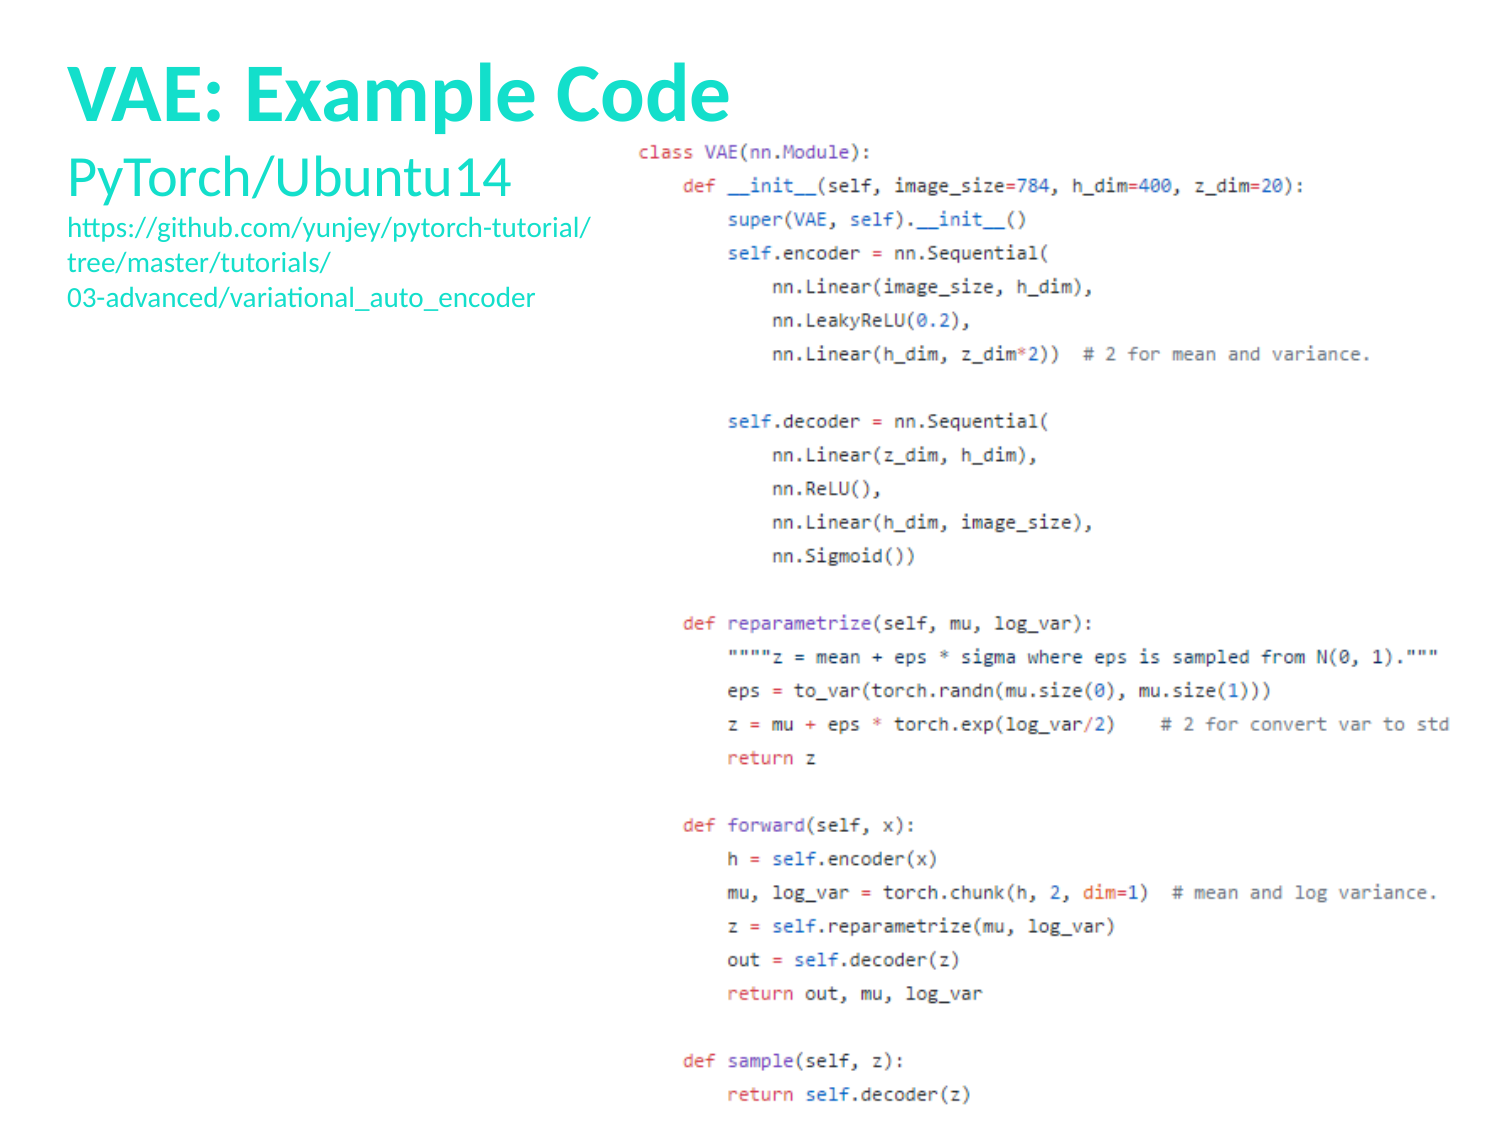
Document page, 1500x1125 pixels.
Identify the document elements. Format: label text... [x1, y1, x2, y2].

text_box VAE: Example Code PyTorch/Ubuntu14 https://github.com/yunjey/pytorch-tutorial/ tree/master/tutorials/ 03-advanced/variational_auto_encoder [52, 30, 748, 321]
picture [631, 136, 1465, 1118]
